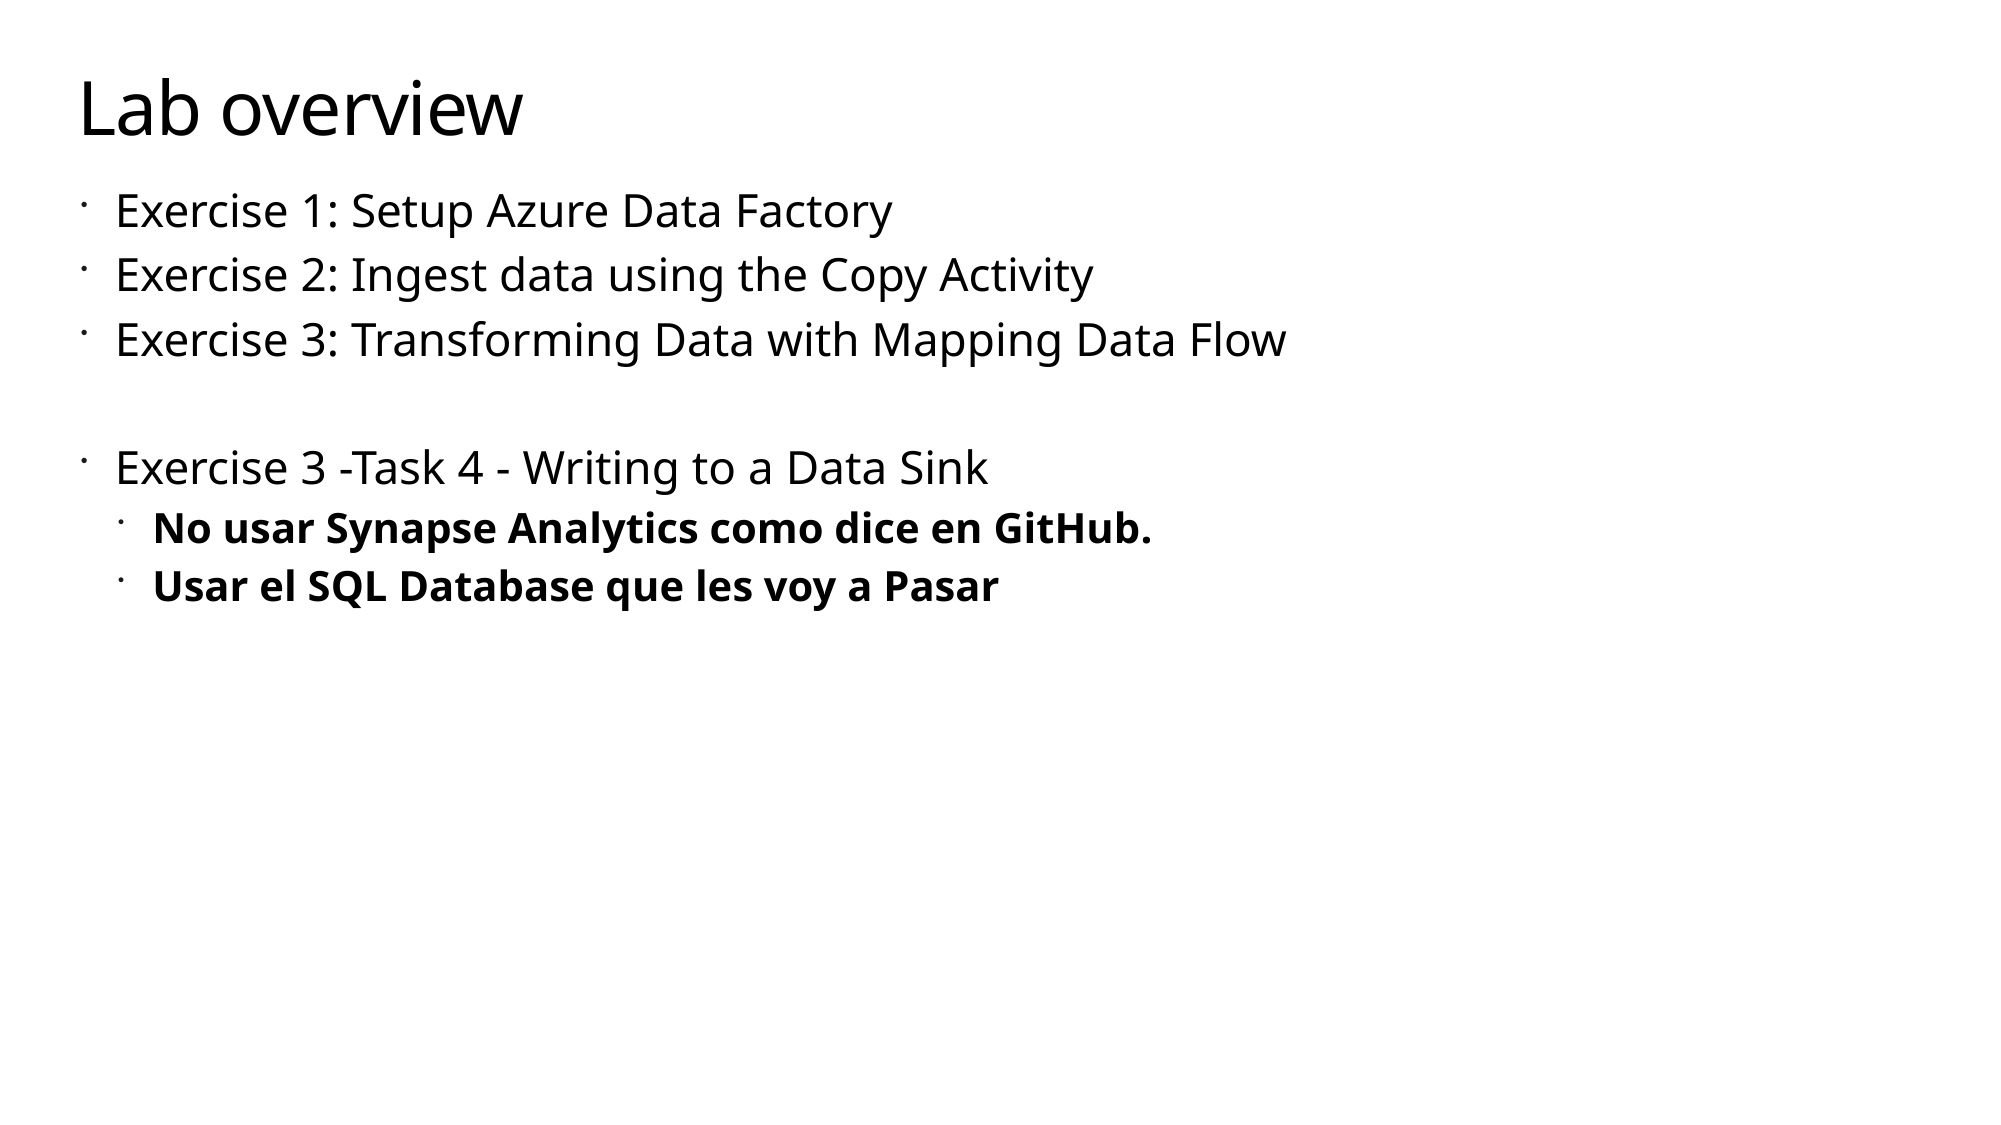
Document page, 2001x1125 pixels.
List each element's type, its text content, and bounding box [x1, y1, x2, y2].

list Exercise 1: Setup Azure Data Factory Exercise 2: Ingest data using the Copy Activity Exercise 3: Transforming Data with Mapping Data Flow Exercise 3 -Task 4 - Writing to a Data Sink No usar Synapse Analytics como dice en GitHub. Usar el SQL Database que les voy a Pasar [77, 181, 1885, 692]
title Lab overview [77, 60, 1885, 152]
